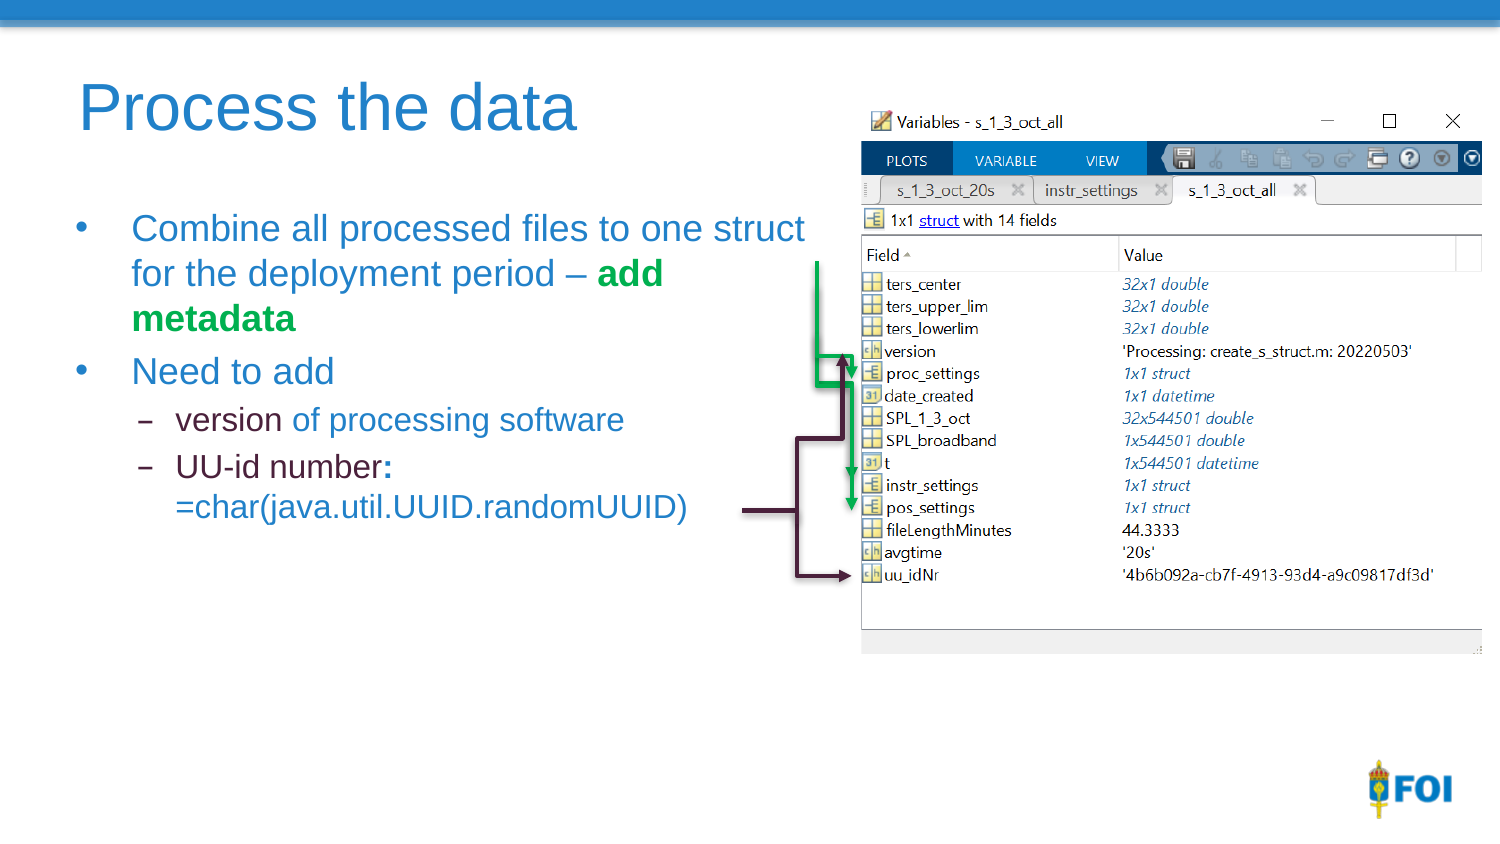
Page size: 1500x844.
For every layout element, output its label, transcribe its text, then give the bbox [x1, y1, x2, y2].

title Process the data [63, 33, 1425, 175]
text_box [741, 510, 852, 577]
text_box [734, 415, 906, 462]
picture [1350, 741, 1470, 837]
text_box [811, 338, 858, 374]
picture [861, 103, 1483, 655]
list Combine all processed files to one struct for the deployment period – add metadata Need to add version of processing software UU-id number: =char(java.util.UUID.randomUUID) [75, 196, 833, 806]
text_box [709, 368, 856, 404]
